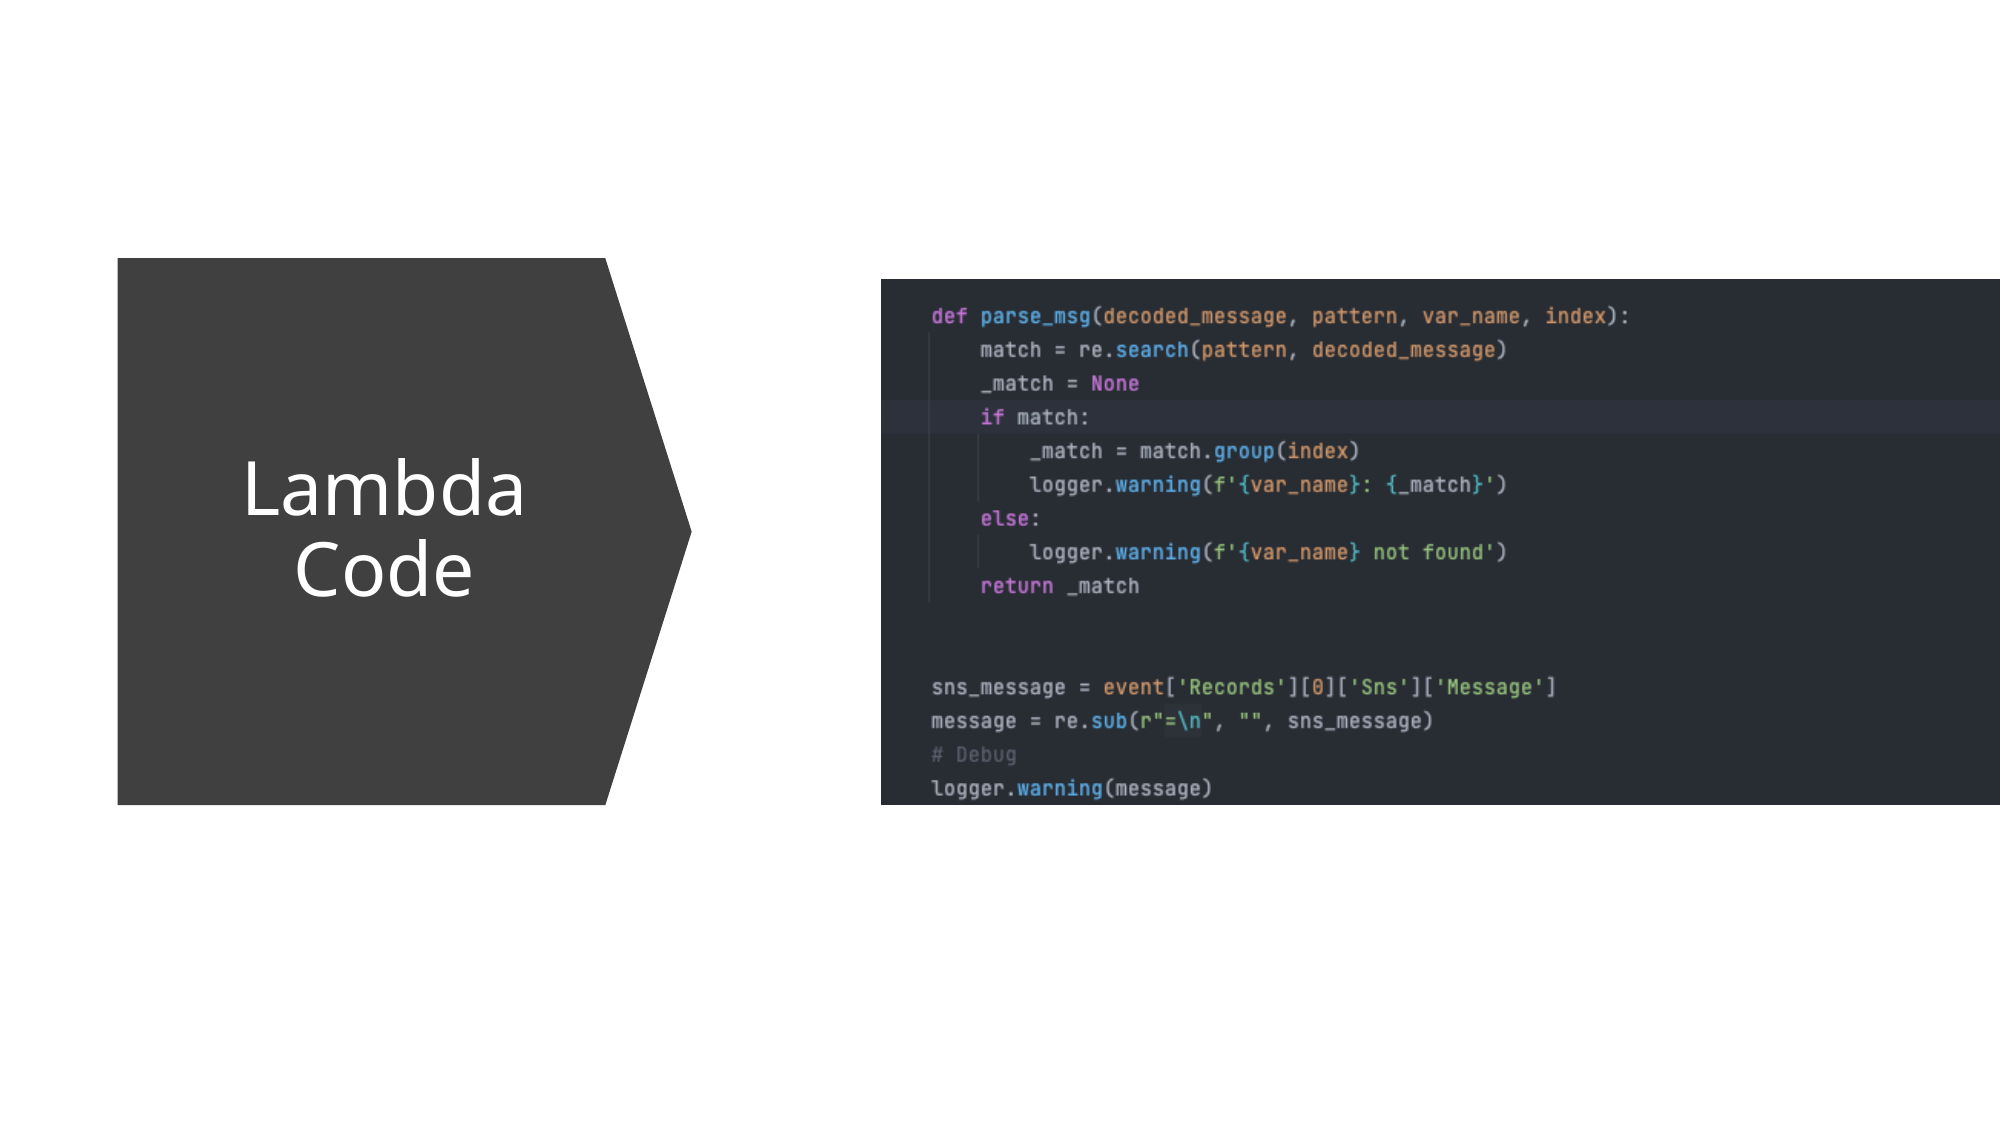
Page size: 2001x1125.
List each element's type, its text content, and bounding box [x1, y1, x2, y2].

picture [881, 279, 2000, 806]
text_box [116, 257, 693, 807]
title Lambda Code [168, 322, 601, 741]
